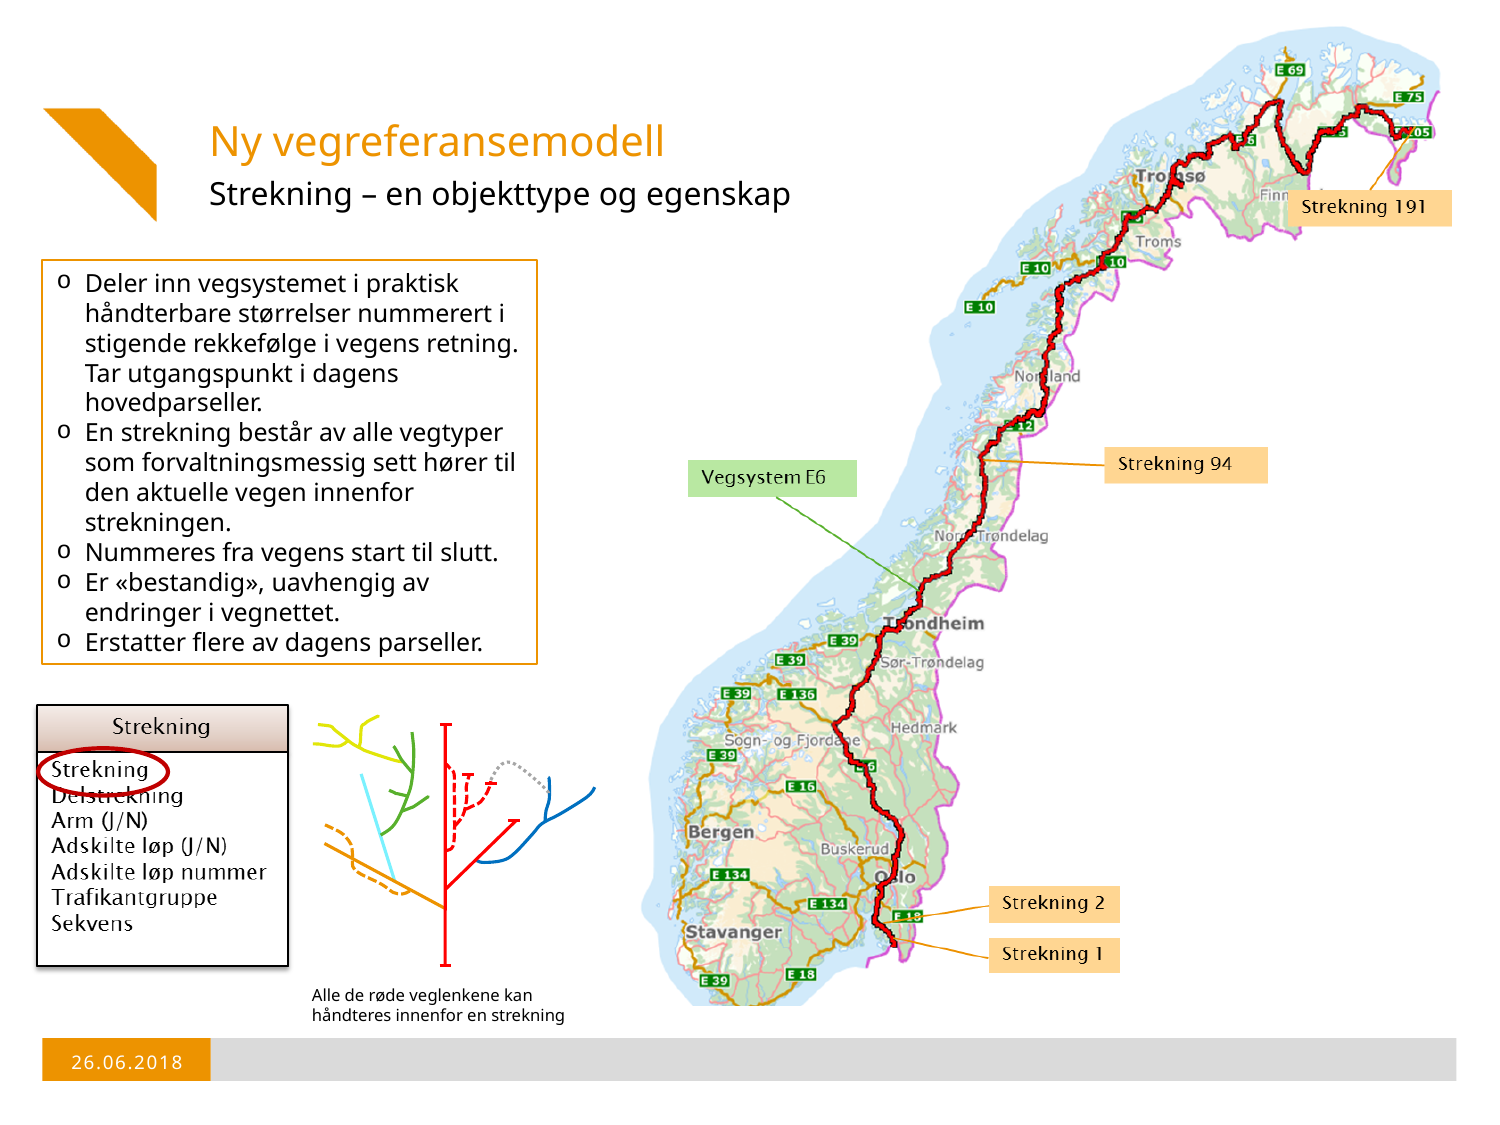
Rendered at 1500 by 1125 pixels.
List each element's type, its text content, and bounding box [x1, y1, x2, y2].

title Strekning – en objekttype og egenskap [209, 173, 555, 251]
picture [0, 0, 167, 230]
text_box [312, 715, 595, 967]
text_box Deler inn vegsystemet i praktisk håndterbare størrelser nummerert i stigende rekkefølge i vegens retning. Tar utgangspunkt i dagens hovedparseller. En strekning består av alle vegtyper som forvaltningsmessig sett hører til den aktuelle vegen innenfor strekningen. Nummeres fra vegens start til slutt. Er «bestandig», uavhengig av endringer i vegnettet. Erstatter flere av dagens parseller. [41, 259, 538, 664]
list Ny vegreferansemodell [209, 114, 555, 173]
text_box Alle de røde veglenkene kan håndteres innenfor en strekning [297, 977, 594, 1033]
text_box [29, 700, 295, 977]
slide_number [42, 1047, 211, 1076]
picture [560, 0, 1500, 1006]
